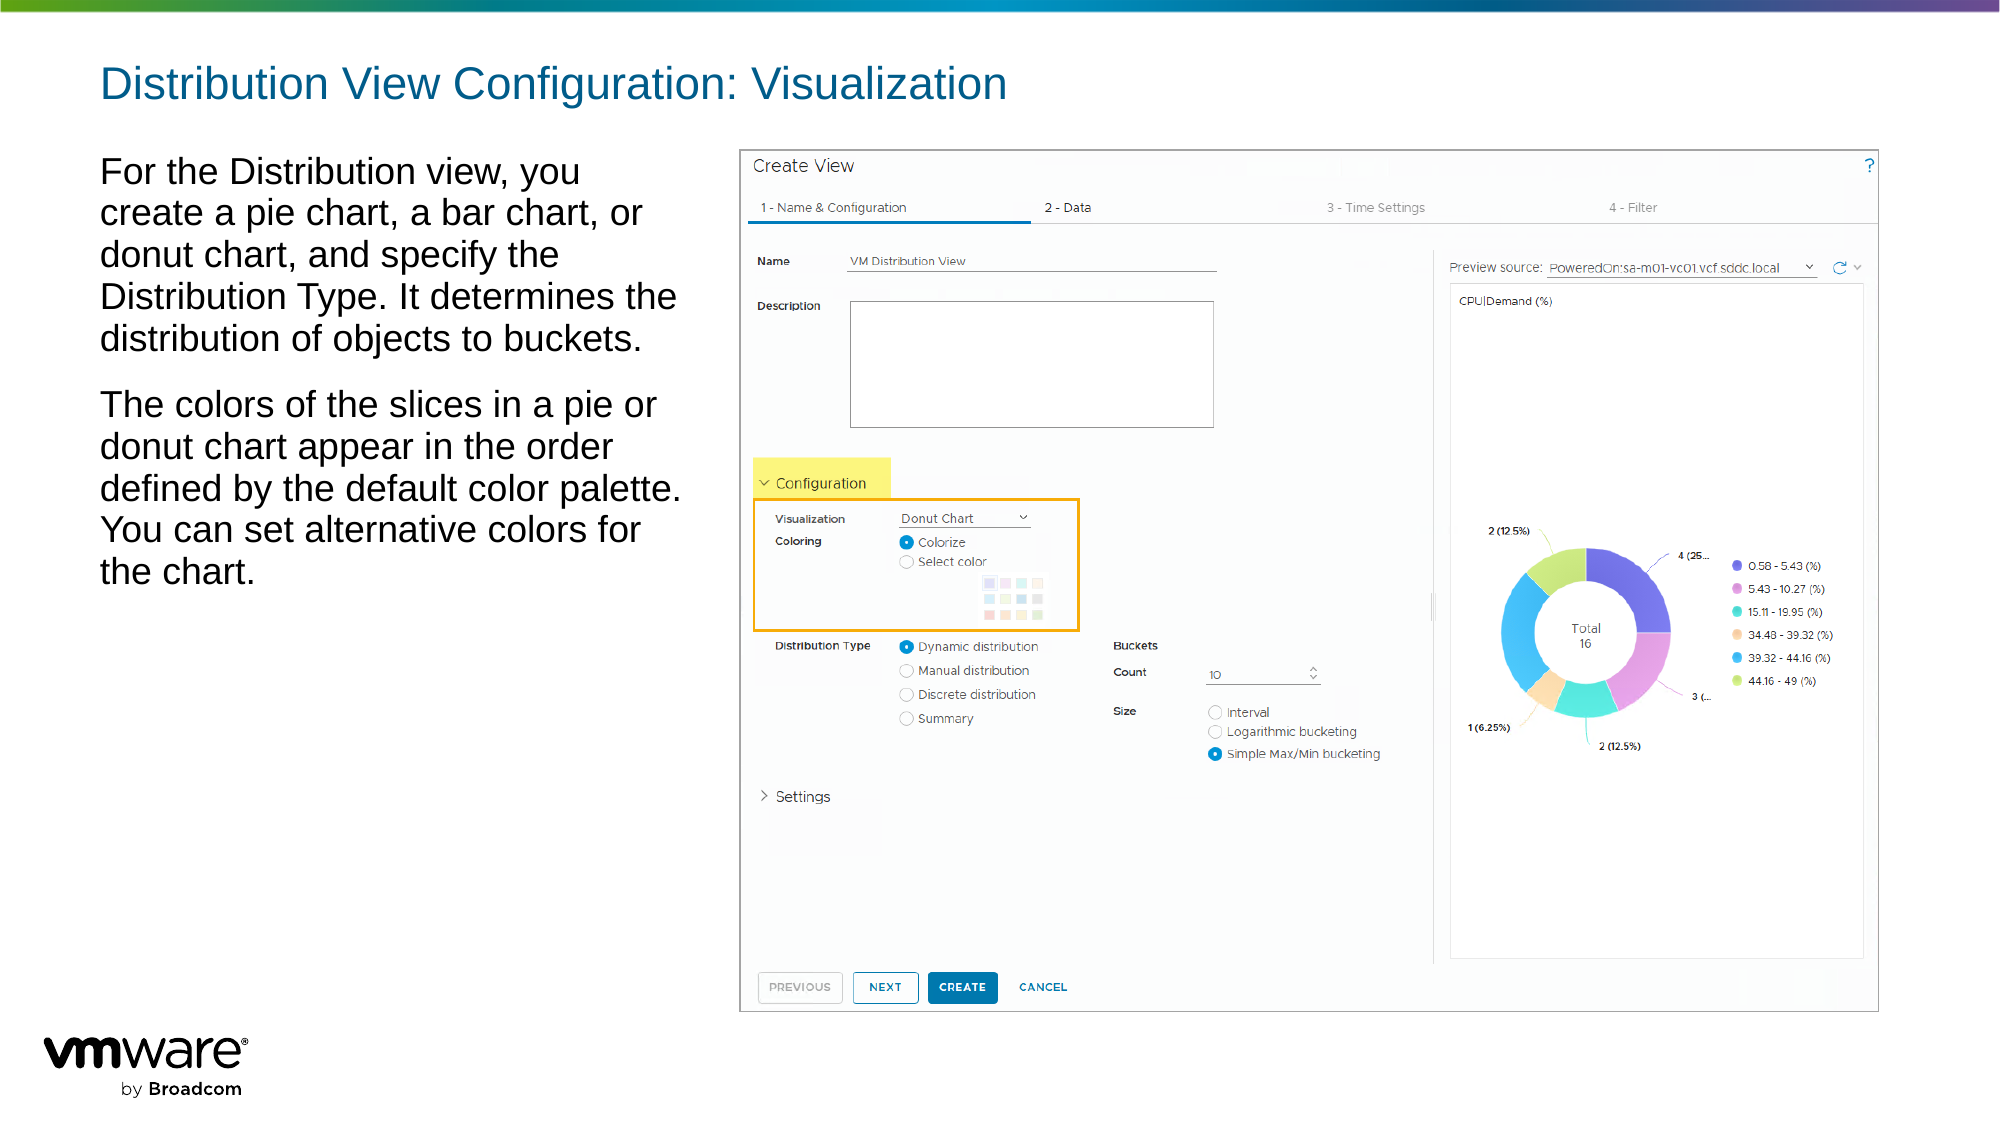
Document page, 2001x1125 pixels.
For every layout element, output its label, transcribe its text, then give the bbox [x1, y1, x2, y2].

list For the Distribution view, you create a pie chart, a bar chart, or donut chart, and specify the Distribution Type. It determines the distribution of objects to buckets. The colors of the slices in a pie or donut chart appear in the order defined by the default color palette. You can set alternative colors for the chart. [99, 149, 690, 1012]
picture [0, 0, 2000, 30]
title Distribution View Configuration: Visualization [99, 54, 1900, 113]
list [739, 149, 1879, 1012]
